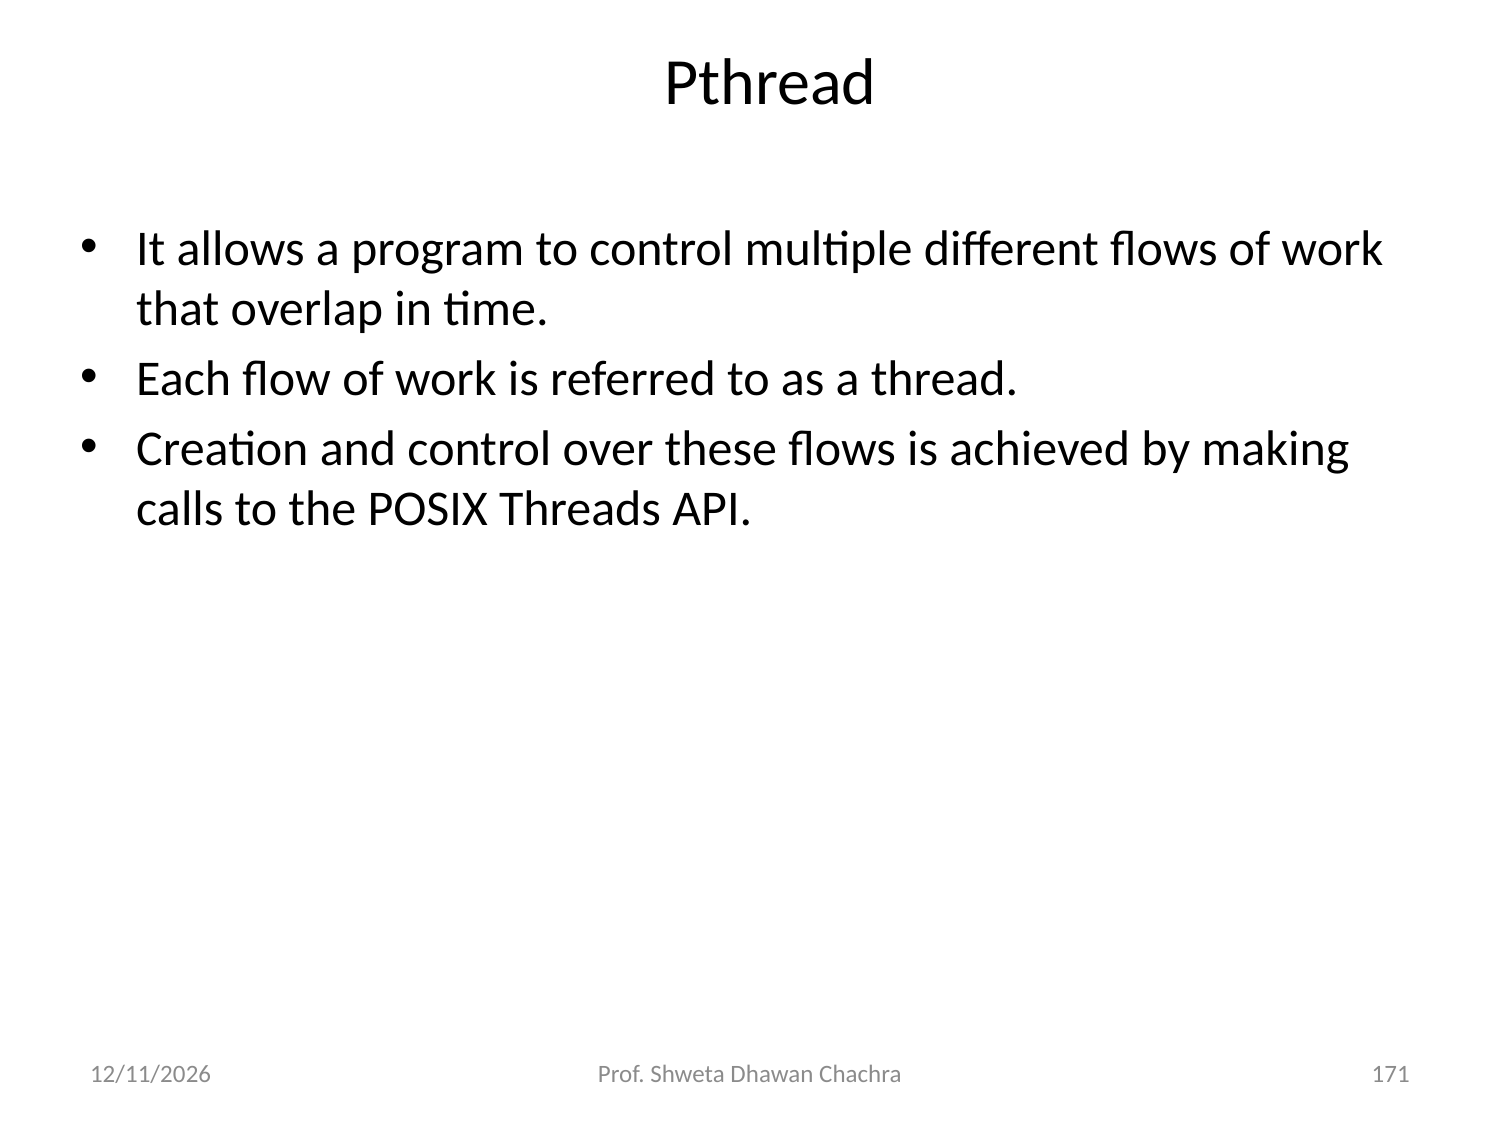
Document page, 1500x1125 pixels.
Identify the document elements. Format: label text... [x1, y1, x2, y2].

title Pthread [116, 31, 1425, 126]
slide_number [75, 1042, 425, 1103]
list It allows a program to control multiple different flows of work that overlap in time. Each flow of work is referred to as a thread. Creation and control over these flows is achieved by making calls to the POSIX Threads API. [64, 208, 1459, 790]
footer Prof. Shweta Dhawan Chachra [512, 1042, 988, 1103]
slide_number 171 [1074, 1042, 1425, 1103]
